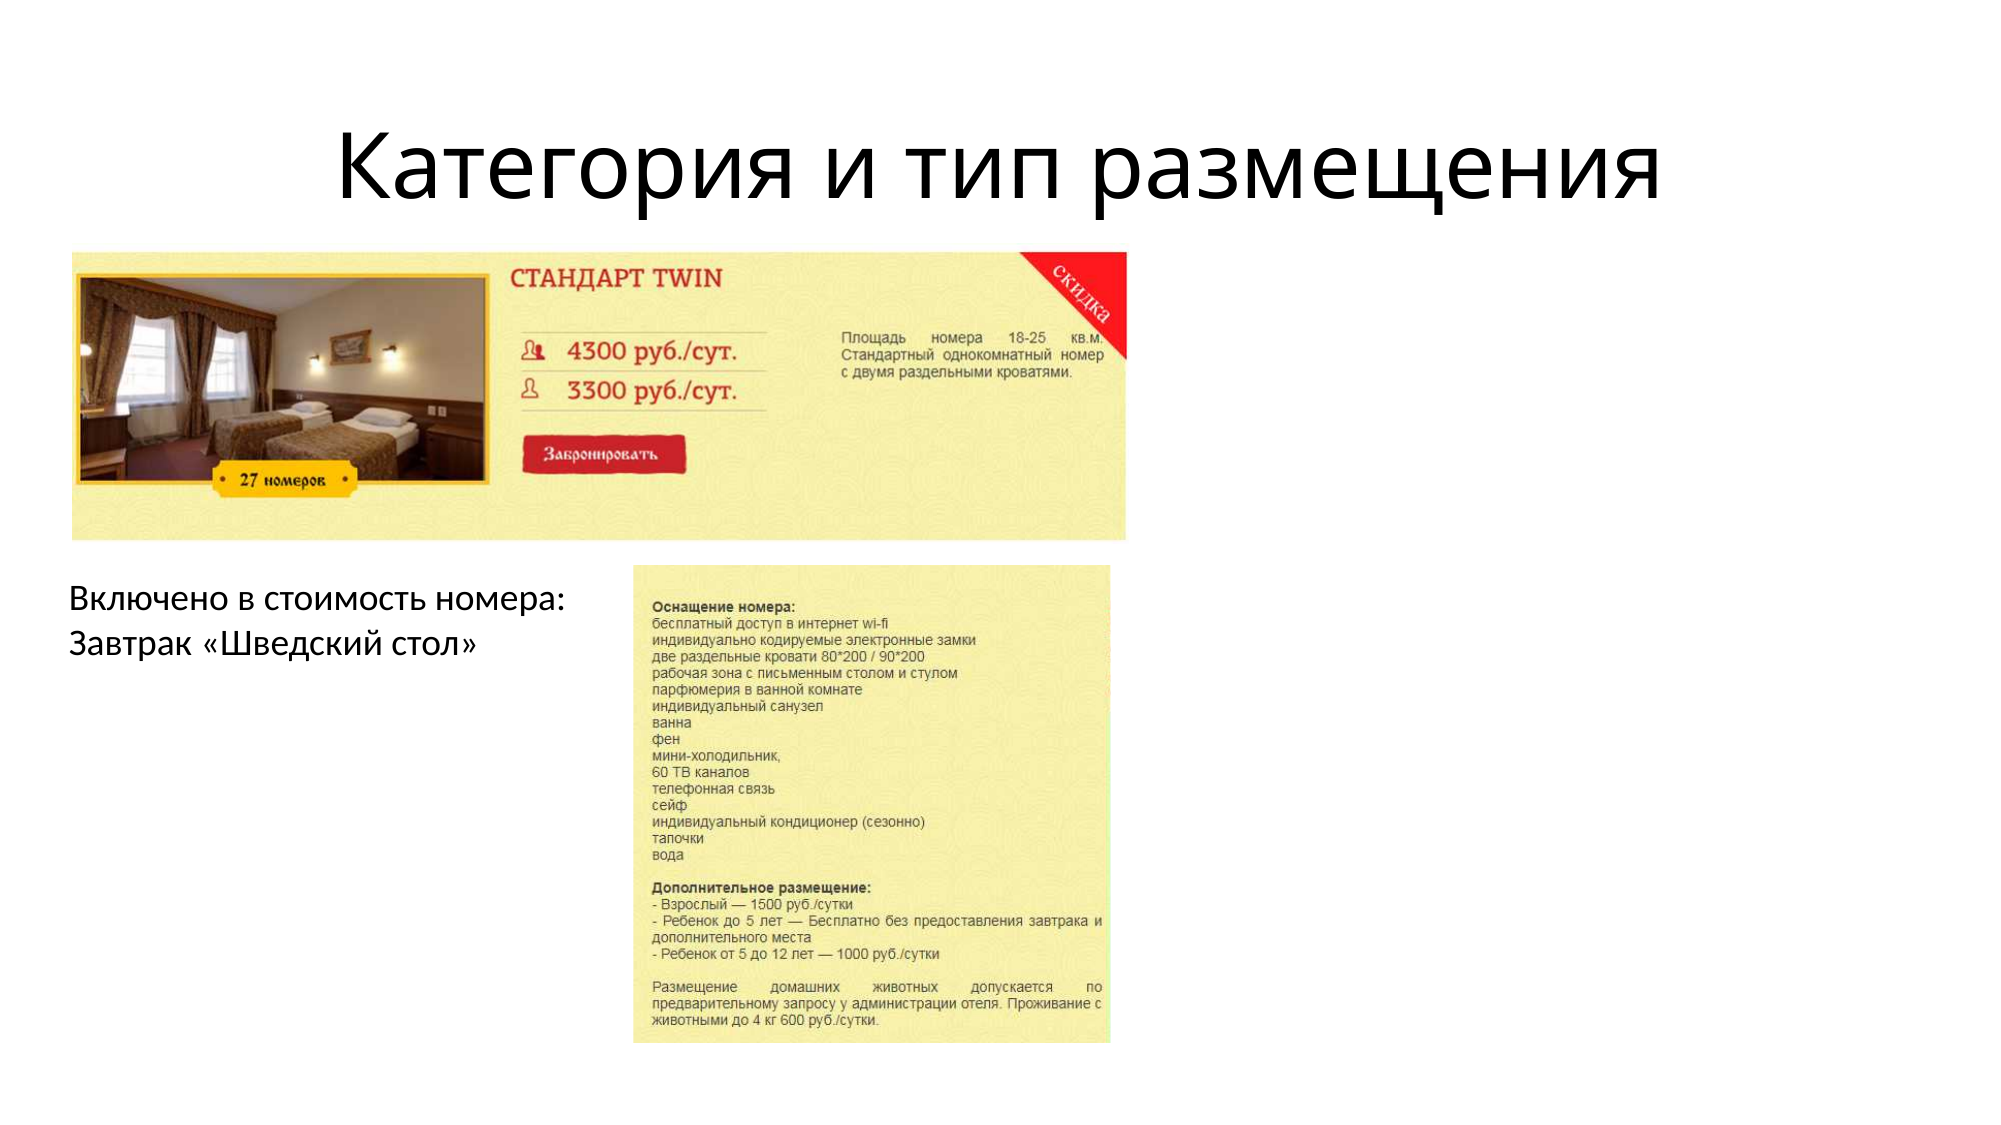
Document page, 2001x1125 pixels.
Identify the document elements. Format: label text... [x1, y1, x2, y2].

picture [72, 243, 1140, 544]
text_box Включено в стоимость номера: Завтрак «Шведский стол» [54, 565, 633, 671]
picture [633, 565, 1111, 1043]
title Категория и тип размещения [137, 59, 1863, 278]
